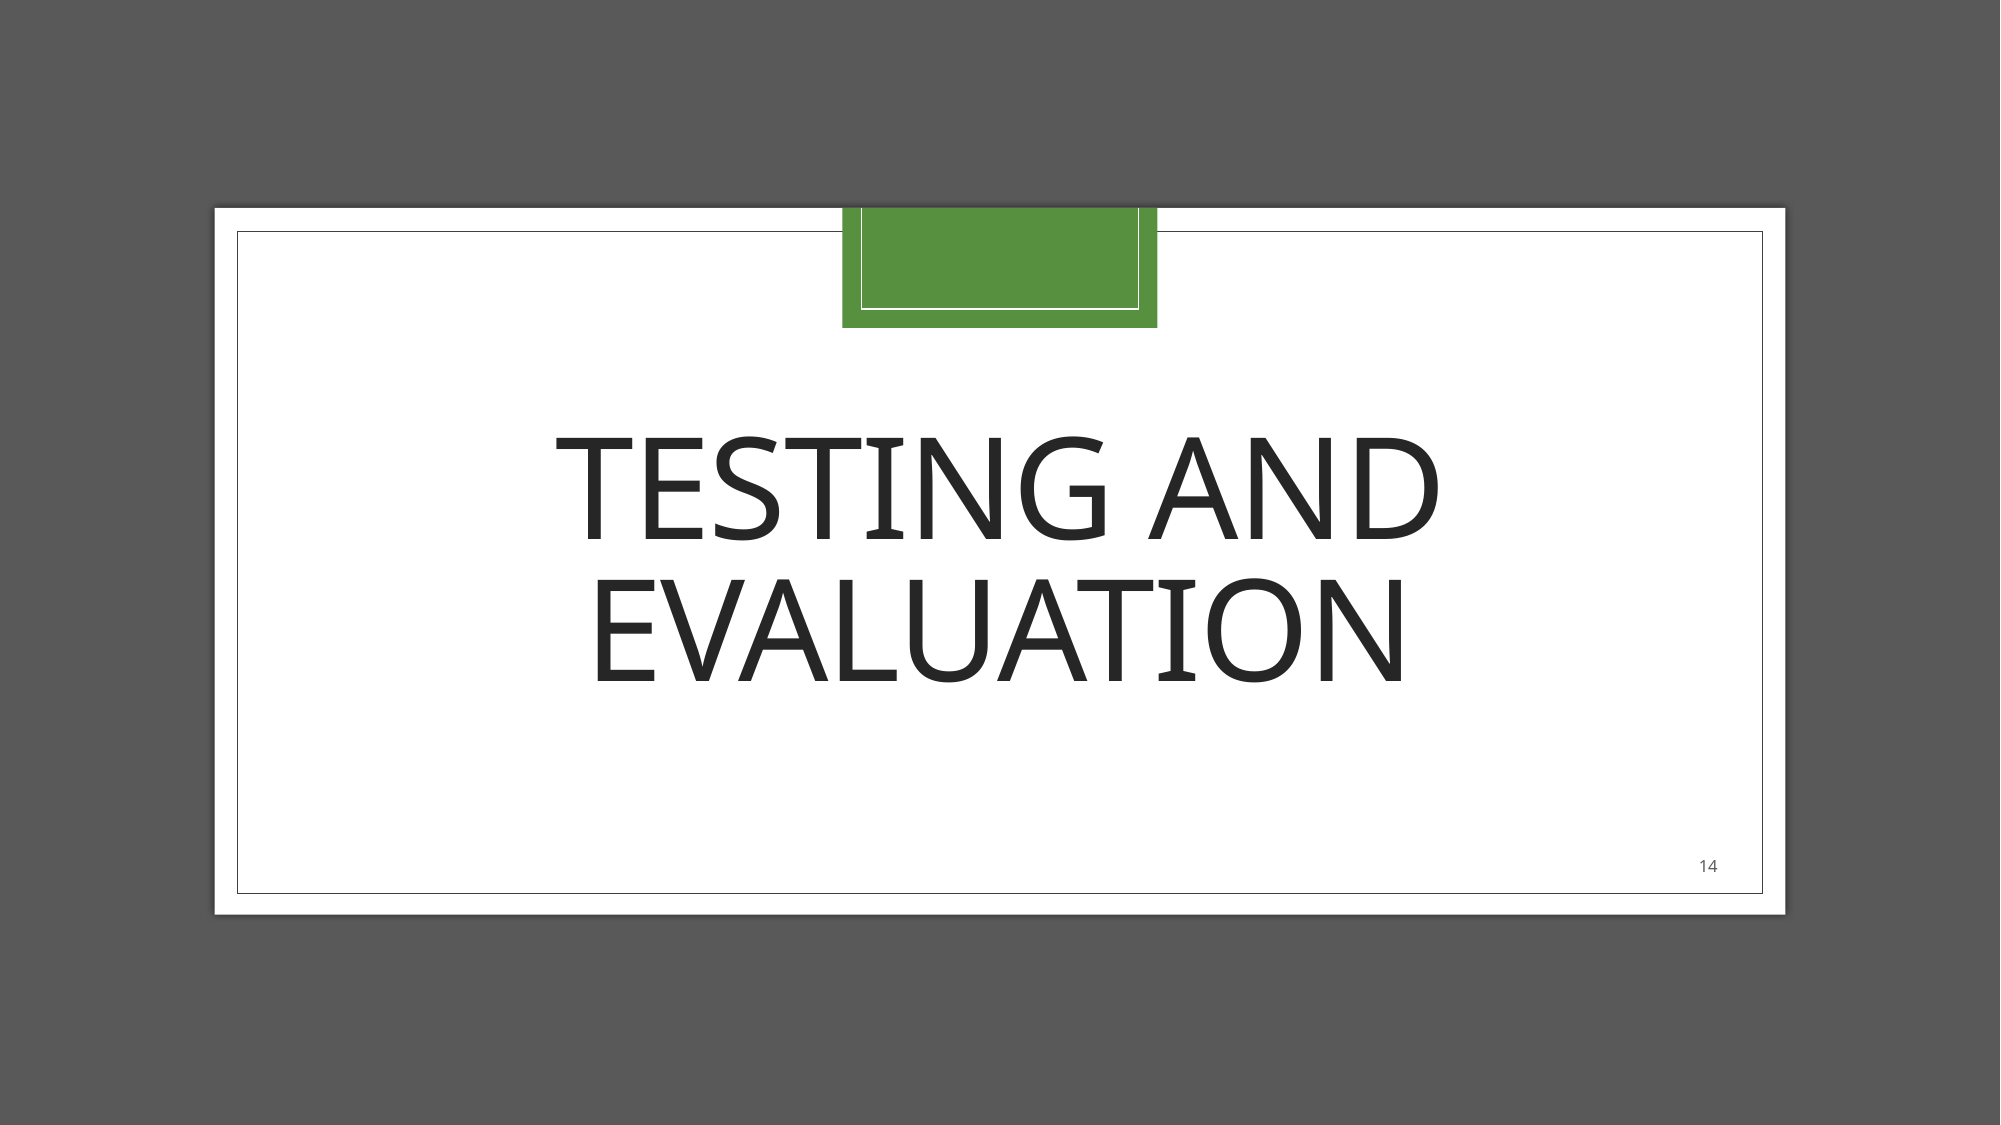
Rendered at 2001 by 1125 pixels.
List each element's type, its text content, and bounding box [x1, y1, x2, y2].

slide_number 14 [1411, 849, 1733, 887]
title Testing And Evaluation [267, 368, 1733, 769]
